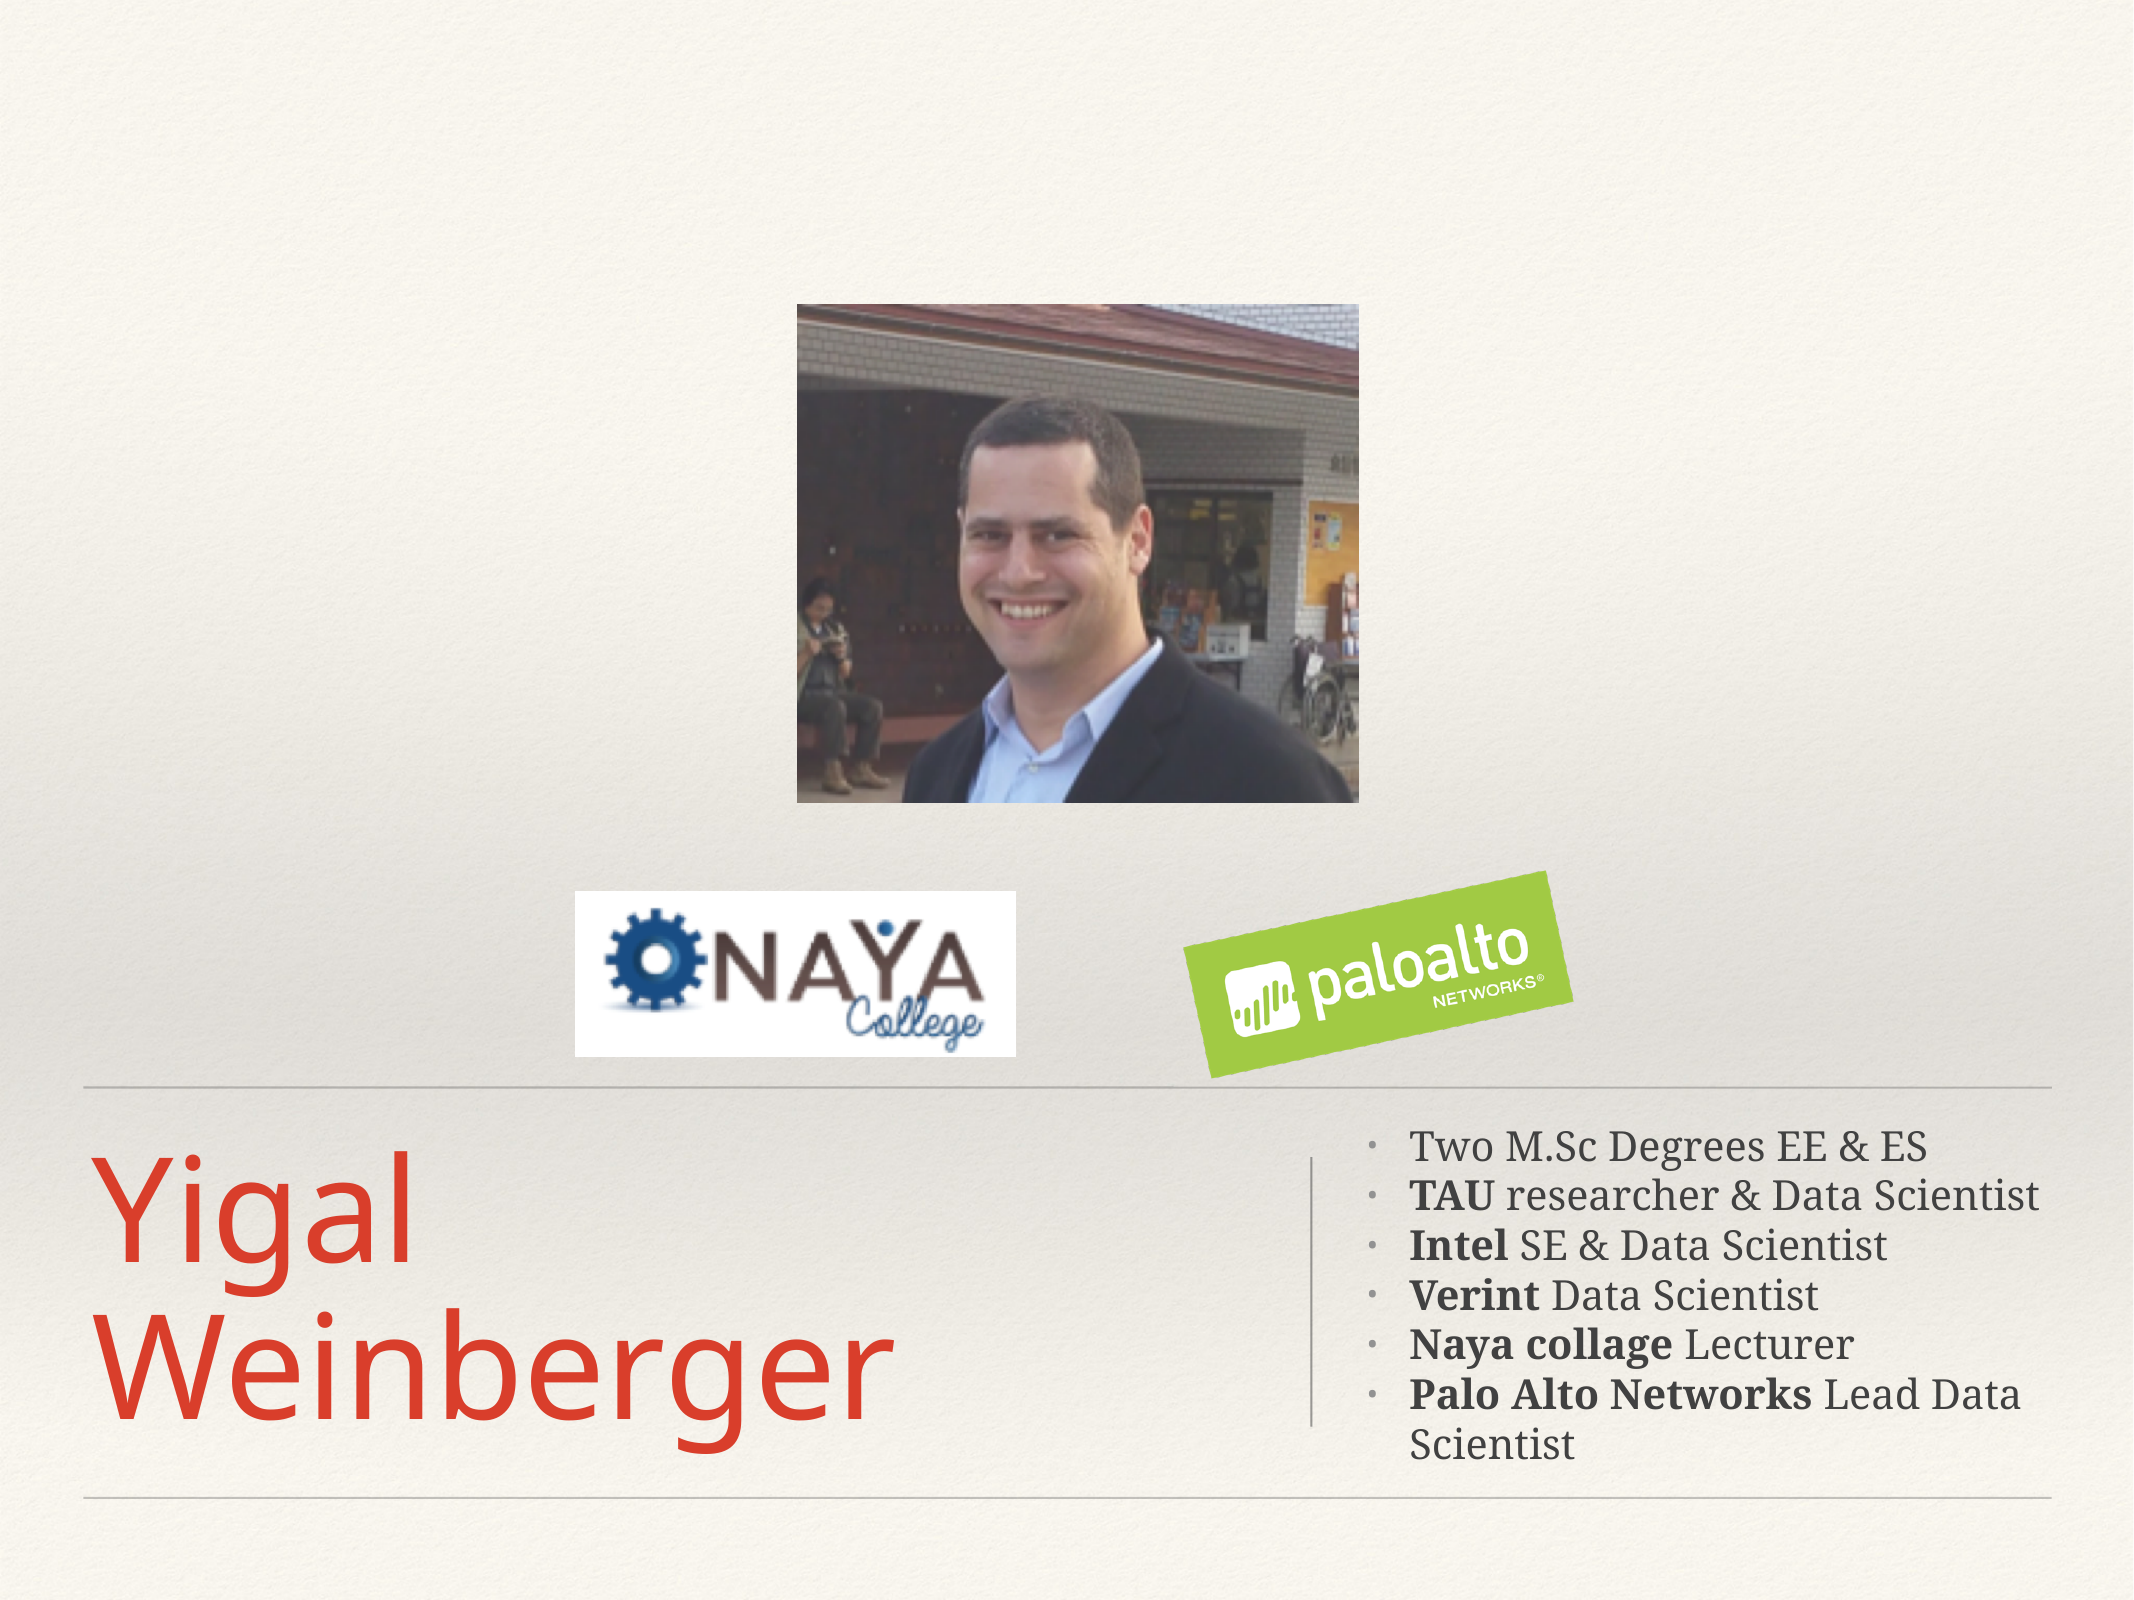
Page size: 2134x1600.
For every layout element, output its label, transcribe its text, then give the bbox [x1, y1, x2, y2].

picture [0, 0, 2134, 1600]
title Yigal Weinberger [82, 1095, 1266, 1493]
list Two M.Sc Degrees EE & ES TAU researcher & Data Scientist Intel SE & Data Scientist Verint Data Scientist Naya collage Lecturer Palo Alto Networks Lead Data Scientist [1357, 1095, 2055, 1493]
